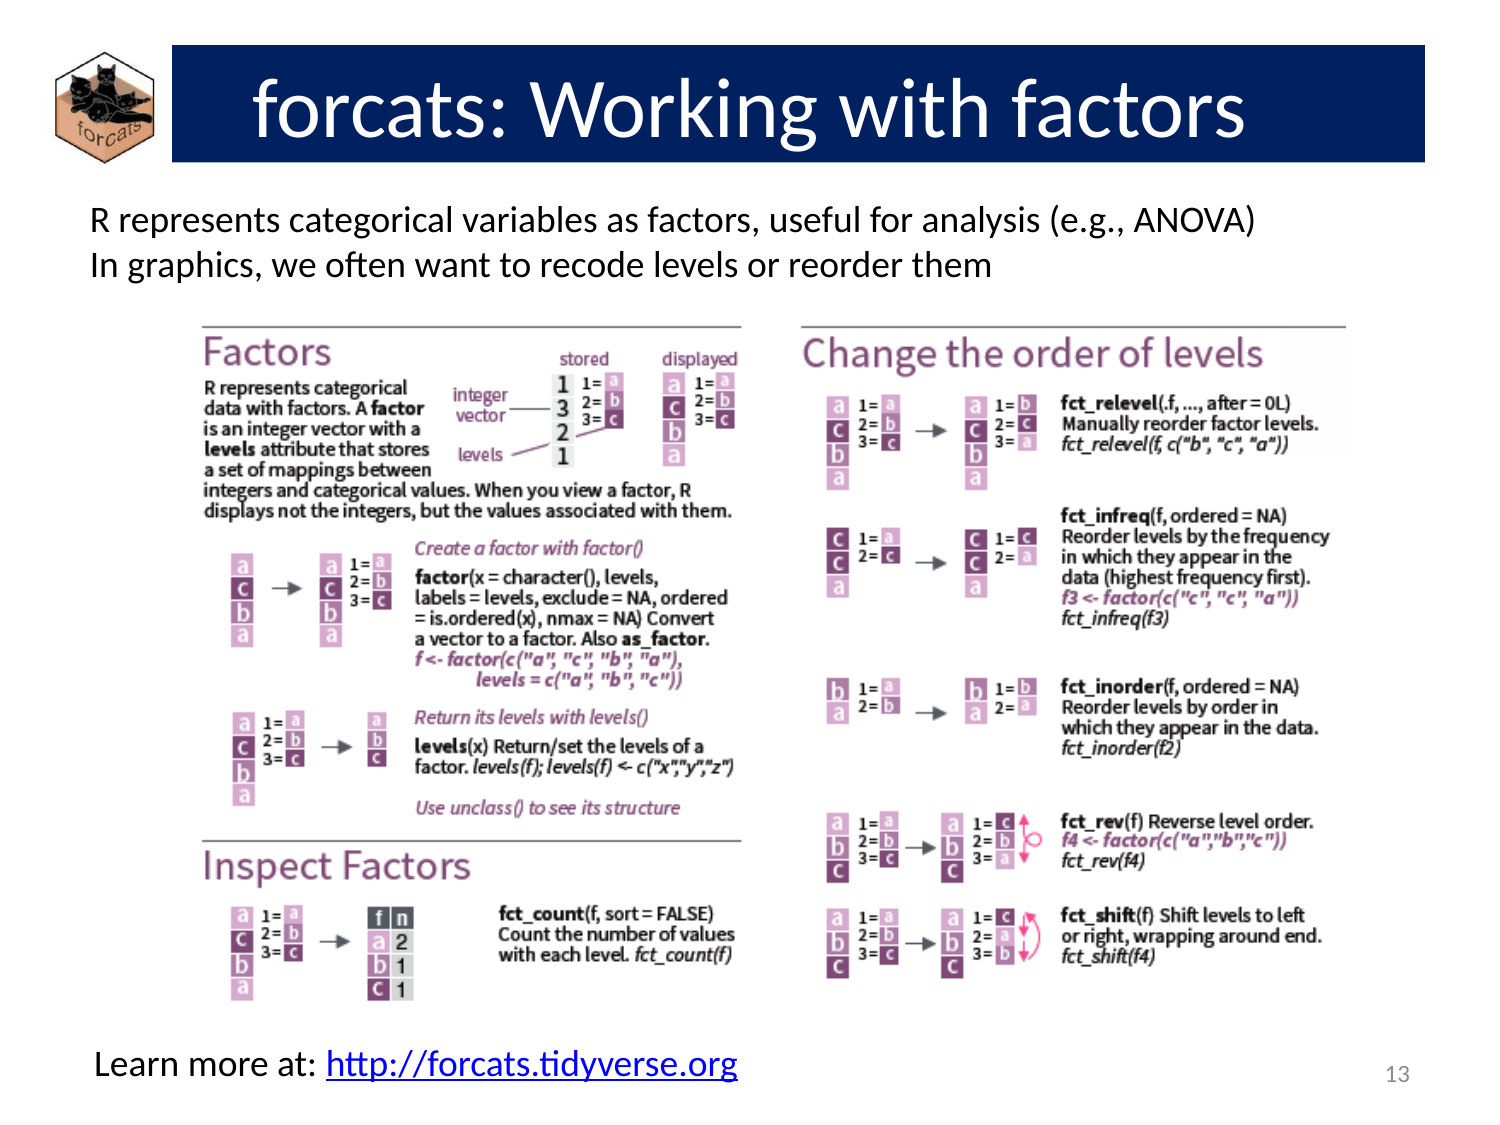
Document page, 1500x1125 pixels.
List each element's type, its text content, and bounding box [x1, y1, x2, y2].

title forcats: Working with factors [176, 45, 1425, 163]
picture [37, 39, 173, 176]
text_box R represents categorical variables as factors, useful for analysis (e.g., ANOVA) In graphics, we often want to recode levels or reorder them [74, 187, 1425, 293]
picture [187, 318, 1346, 1013]
text_box Learn more at: http://forcats.tidyverse.org [79, 1031, 771, 1092]
slide_number 13 [1074, 1042, 1425, 1103]
